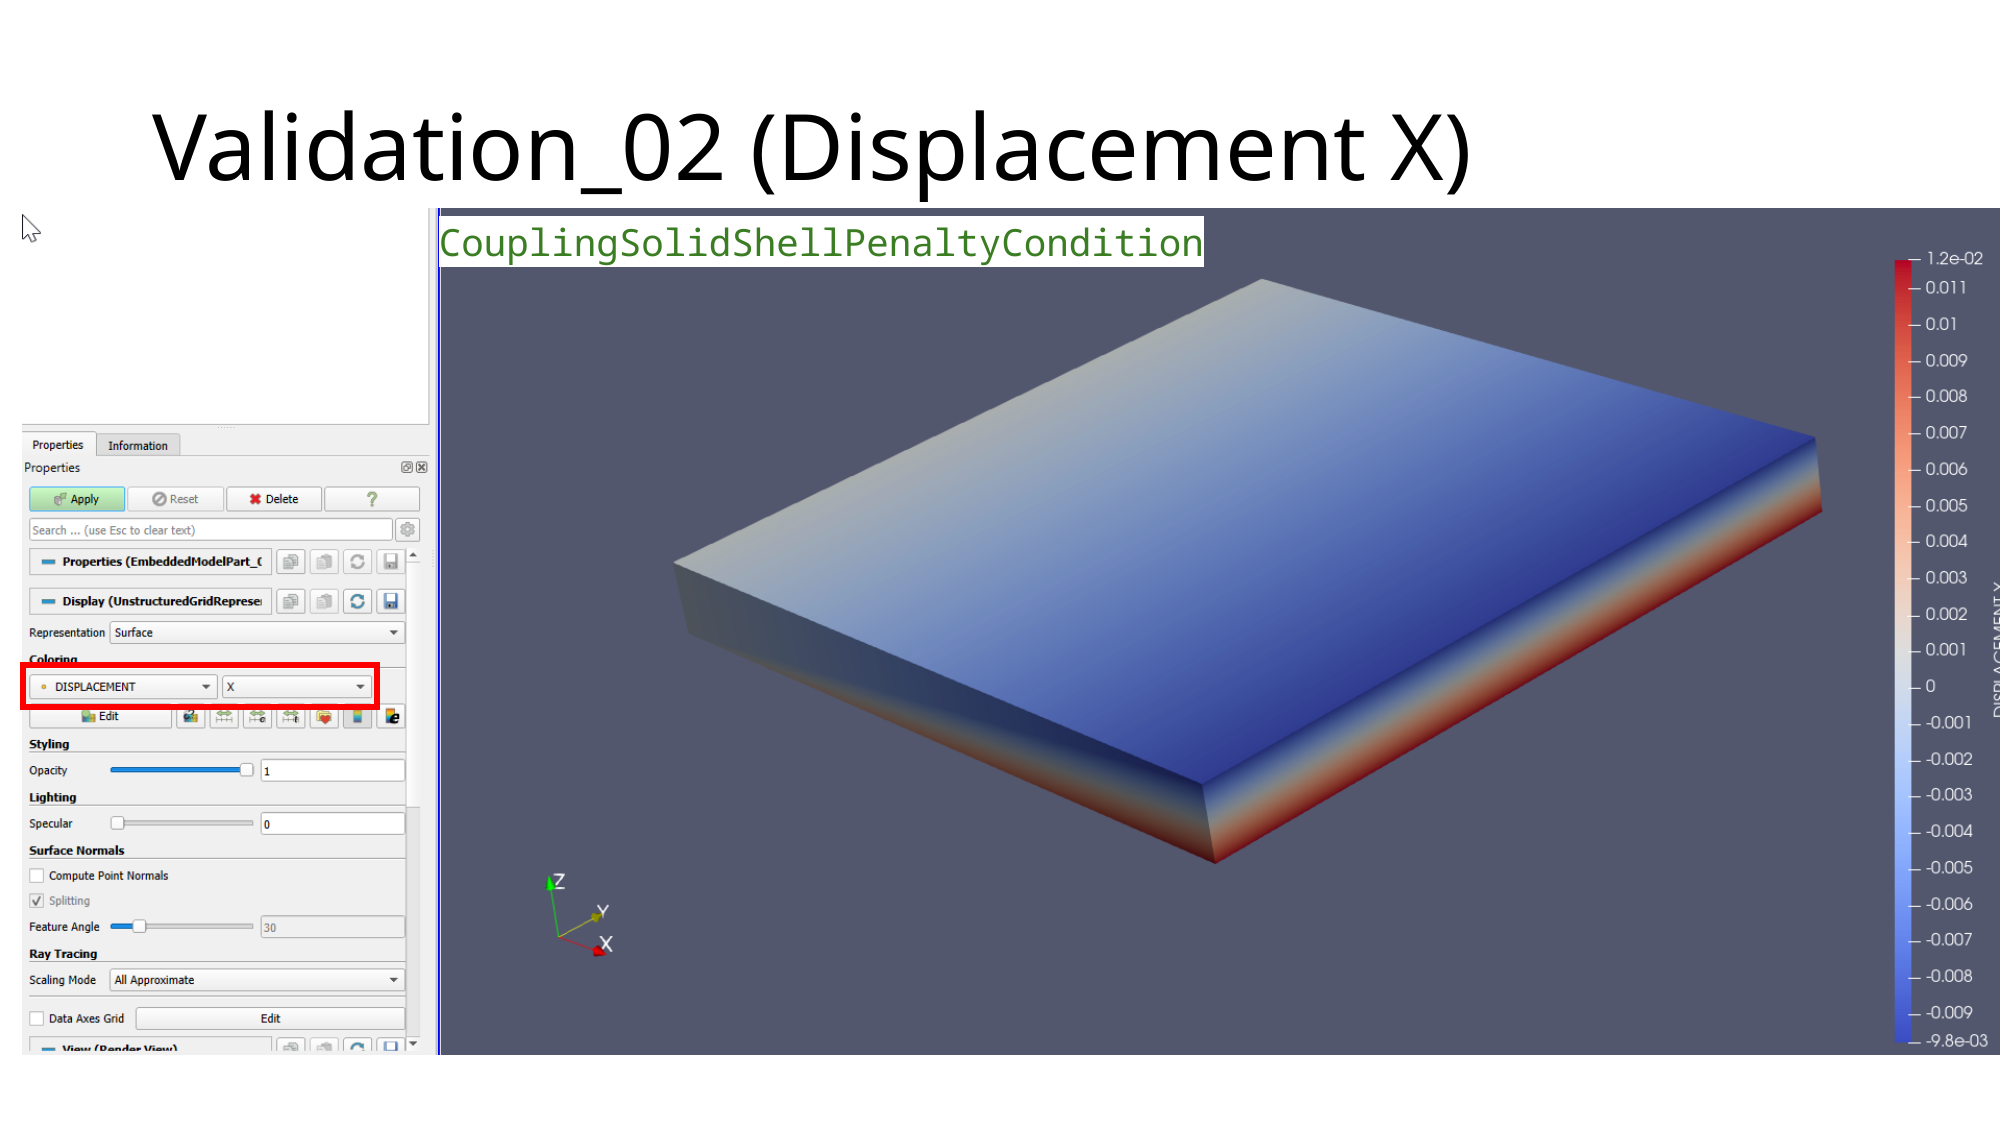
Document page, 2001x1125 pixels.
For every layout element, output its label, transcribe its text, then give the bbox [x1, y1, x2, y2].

title Validation_02 (Displacement X) [137, 59, 1669, 207]
picture [22, 207, 2000, 1055]
